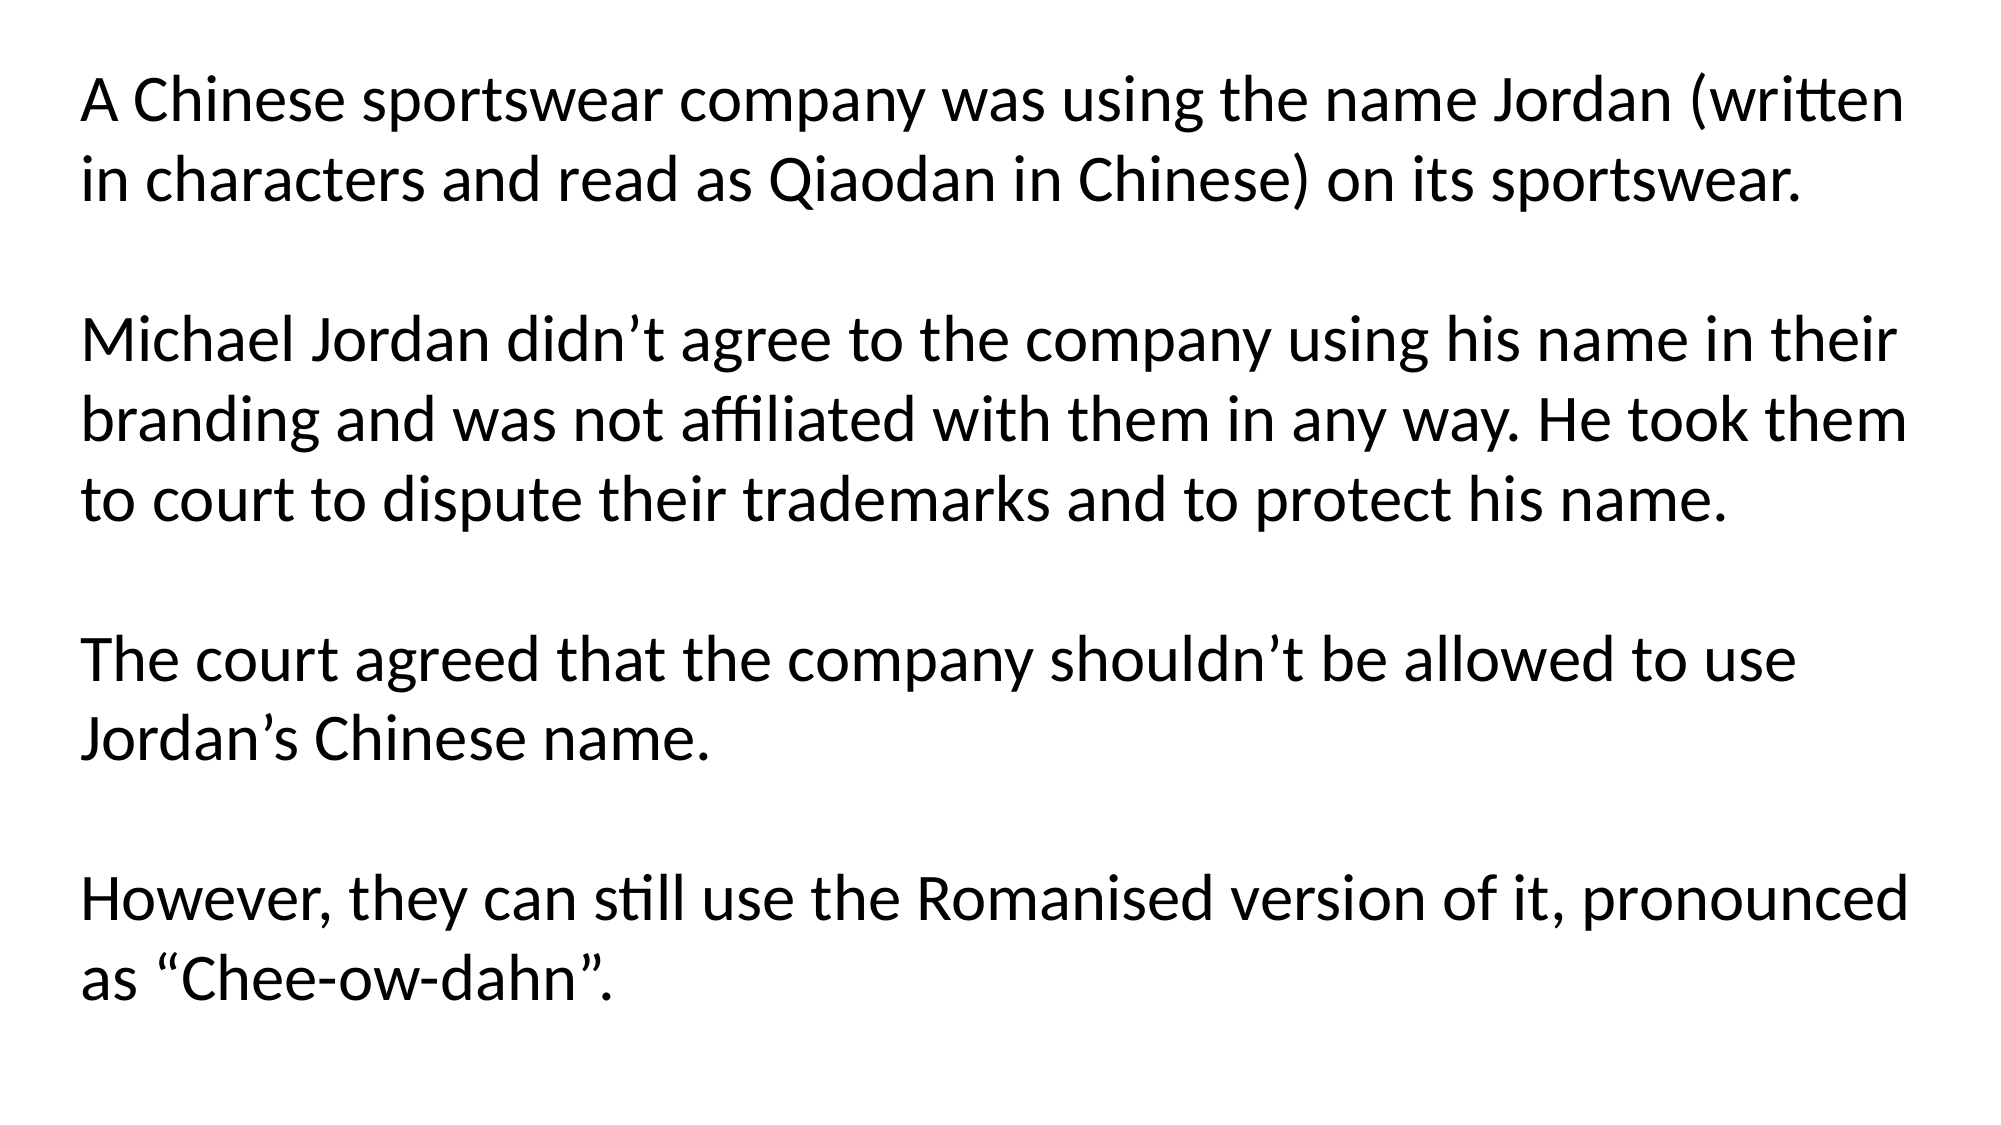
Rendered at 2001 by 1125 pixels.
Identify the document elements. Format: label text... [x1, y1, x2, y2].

text_box A Chinese sportswear company was using the name Jordan (written in characters and read as Qiaodan in Chinese) on its sportswear. Michael Jordan didn’t agree to the company using his name in their branding and was not affiliated with them in any way. He took them to court to dispute their trademarks and to protect his name. The court agreed that the company shouldn’t be allowed to use Jordan’s Chinese name. However, they can still use the Romanised version of it, pronounced as “Chee-ow-dahn”. [65, 47, 1935, 1022]
